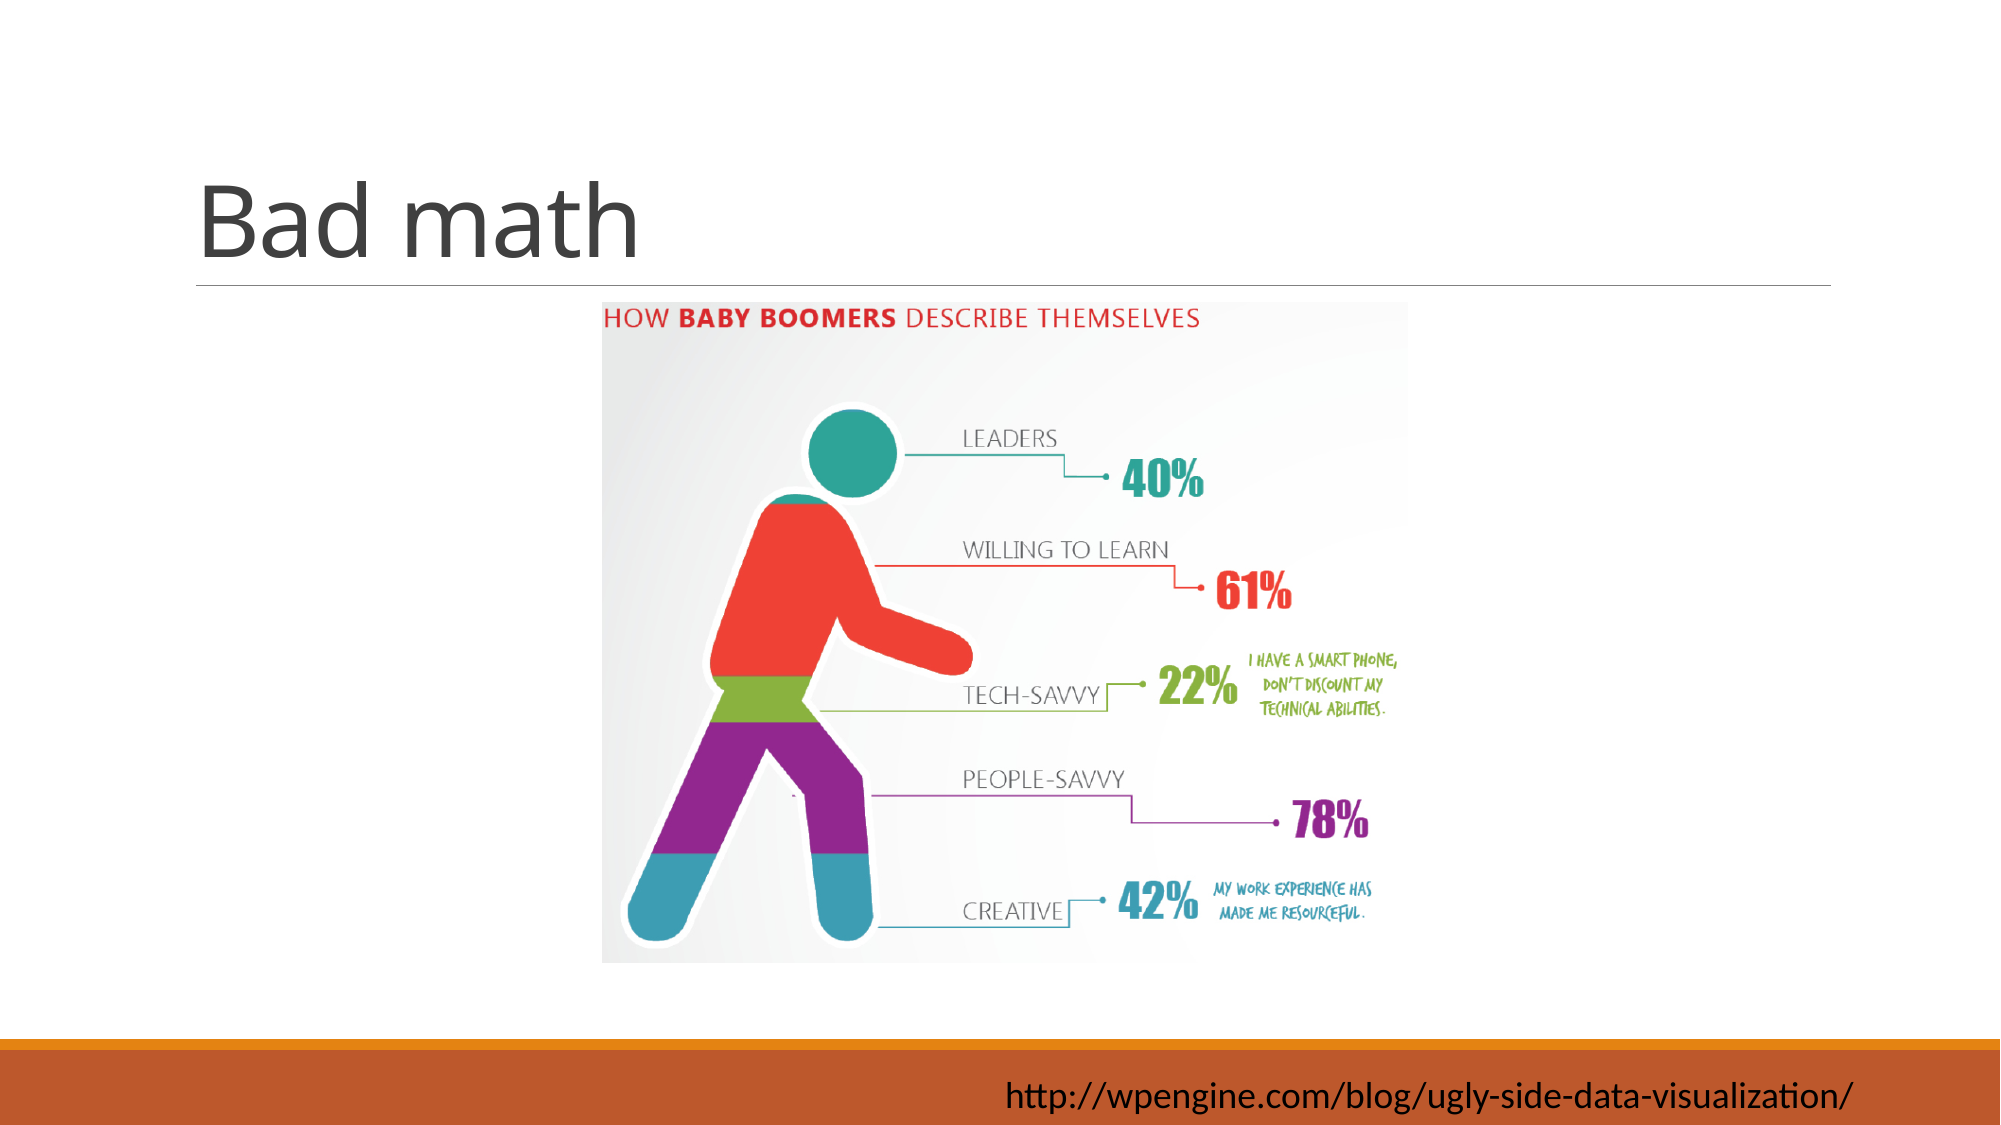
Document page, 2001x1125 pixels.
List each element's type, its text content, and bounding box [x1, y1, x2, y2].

text_box http://wpengine.com/blog/ugly-side-data-visualization/ [990, 1064, 1870, 1124]
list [602, 302, 1408, 964]
title Bad math [180, 47, 1830, 285]
